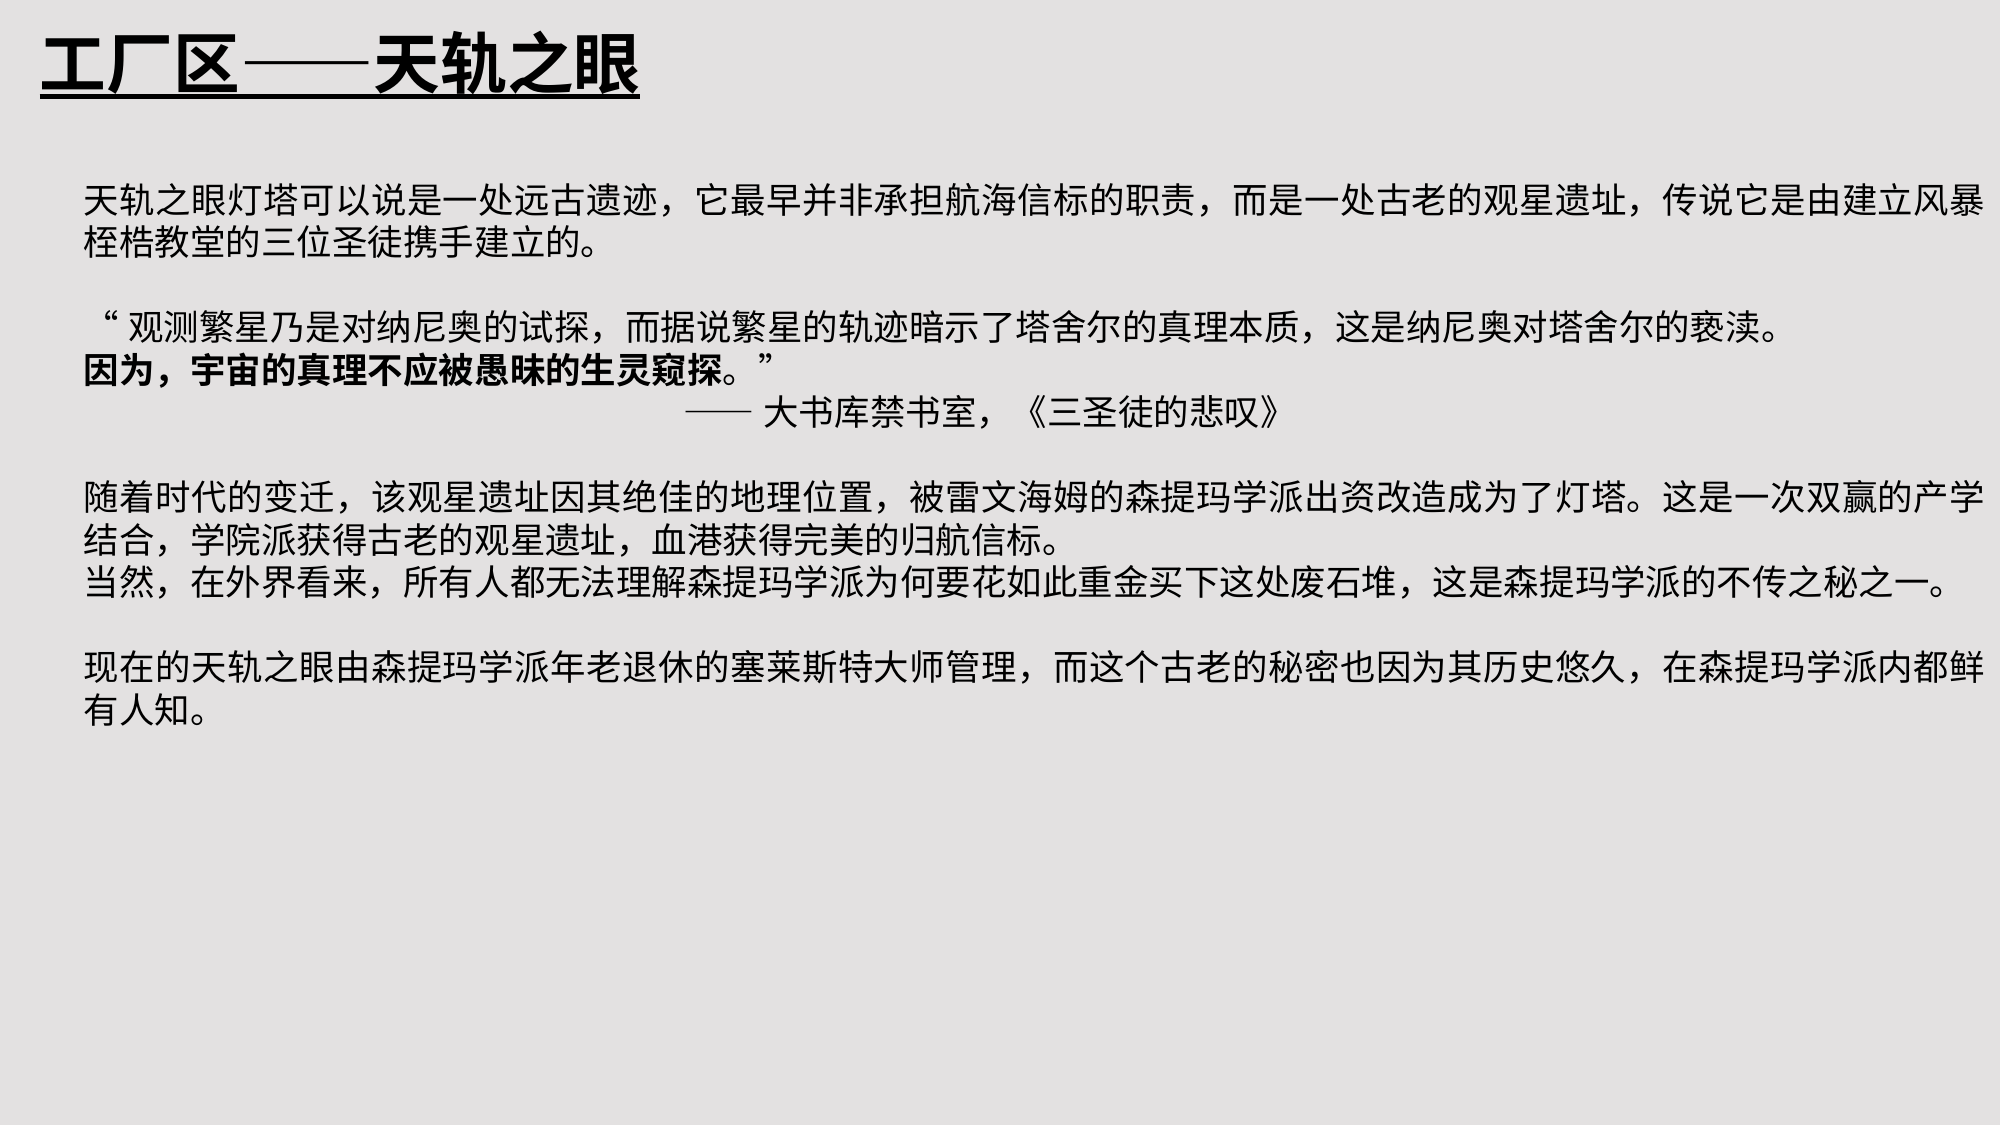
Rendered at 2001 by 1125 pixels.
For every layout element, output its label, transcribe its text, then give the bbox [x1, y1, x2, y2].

text_box 天轨之眼灯塔可以说是一处远古遗迹，它最早并非承担航海信标的职责，而是一处古老的观星遗址，传说它是由建立风暴桎梏教堂的三位圣徒携手建立的。 “观测繁星乃是对纳尼奥的试探，而据说繁星的轨迹暗示了塔舍尔的真理本质，这是纳尼奥对塔舍尔的亵渎。 因为，宇宙的真理不应被愚昧的生灵窥探。” ——大书库禁书室，《三圣徒的悲叹》 随着时代的变迁，该观星遗址因其绝佳的地理位置，被雷文海姆的森提玛学派出资改造成为了灯塔。这是一次双赢的产学结合，学院派获得古老的观星遗址，血港获得完美的归航信标。 当然，在外界看来，所有人都无法理解森提玛学派为何要花如此重金买下这处废石堆，这是森提玛学派的不传之秘之一。 现在的天轨之眼由森提玛学派年老退休的塞莱斯特大师管理，而这个古老的秘密也因为其历史悠久，在森提玛学派内都鲜有人知。 [69, 170, 2000, 738]
text_box 工厂区——天轨之眼 [24, 14, 656, 110]
